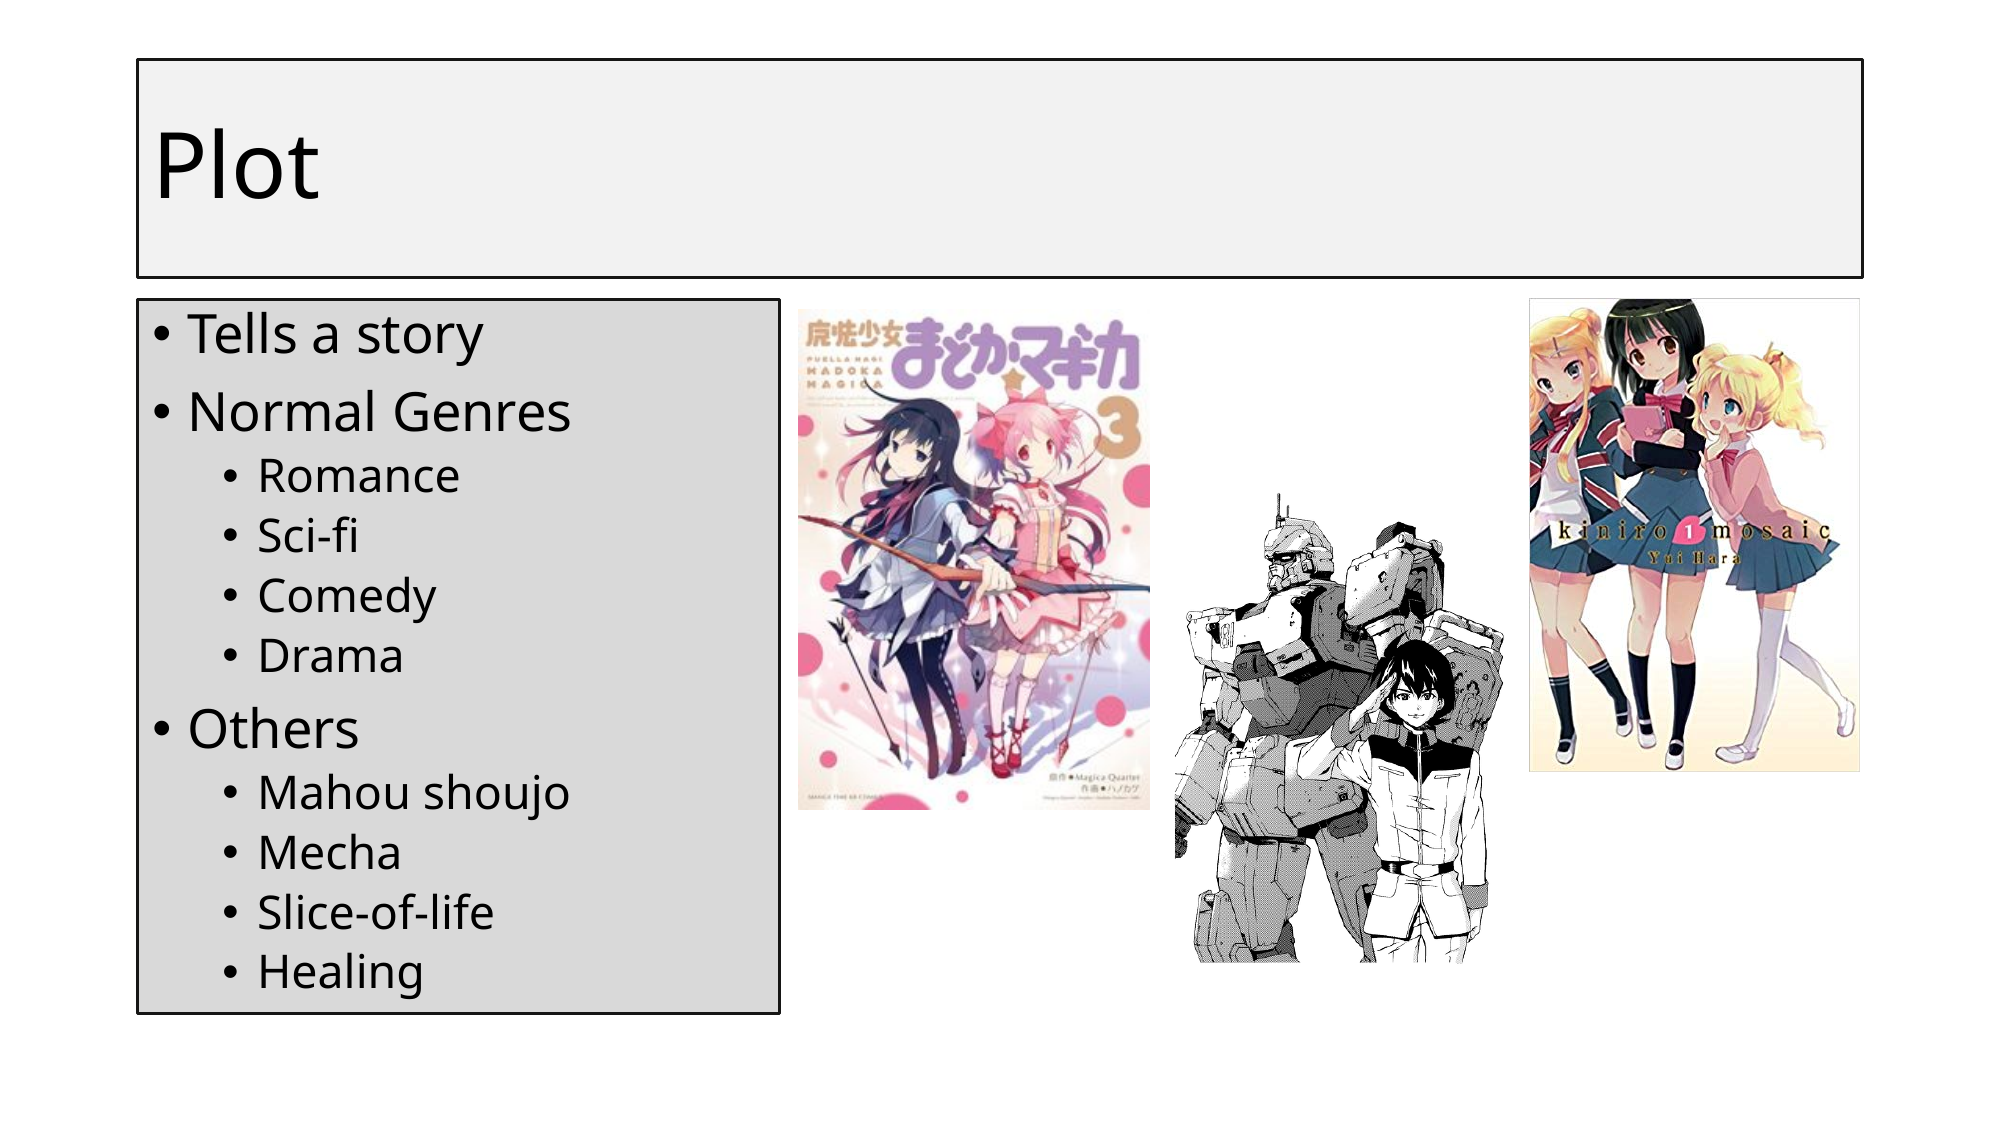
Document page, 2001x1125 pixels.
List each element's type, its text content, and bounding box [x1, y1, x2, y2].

picture [1170, 485, 1512, 967]
picture [1528, 298, 1860, 772]
title Plot [136, 58, 1864, 279]
list Tells a story Normal Genres Romance Sci-fi Comedy Drama Others Mahou shoujo Mecha Slice-of-life Healing [136, 298, 781, 1015]
picture [798, 309, 1151, 810]
